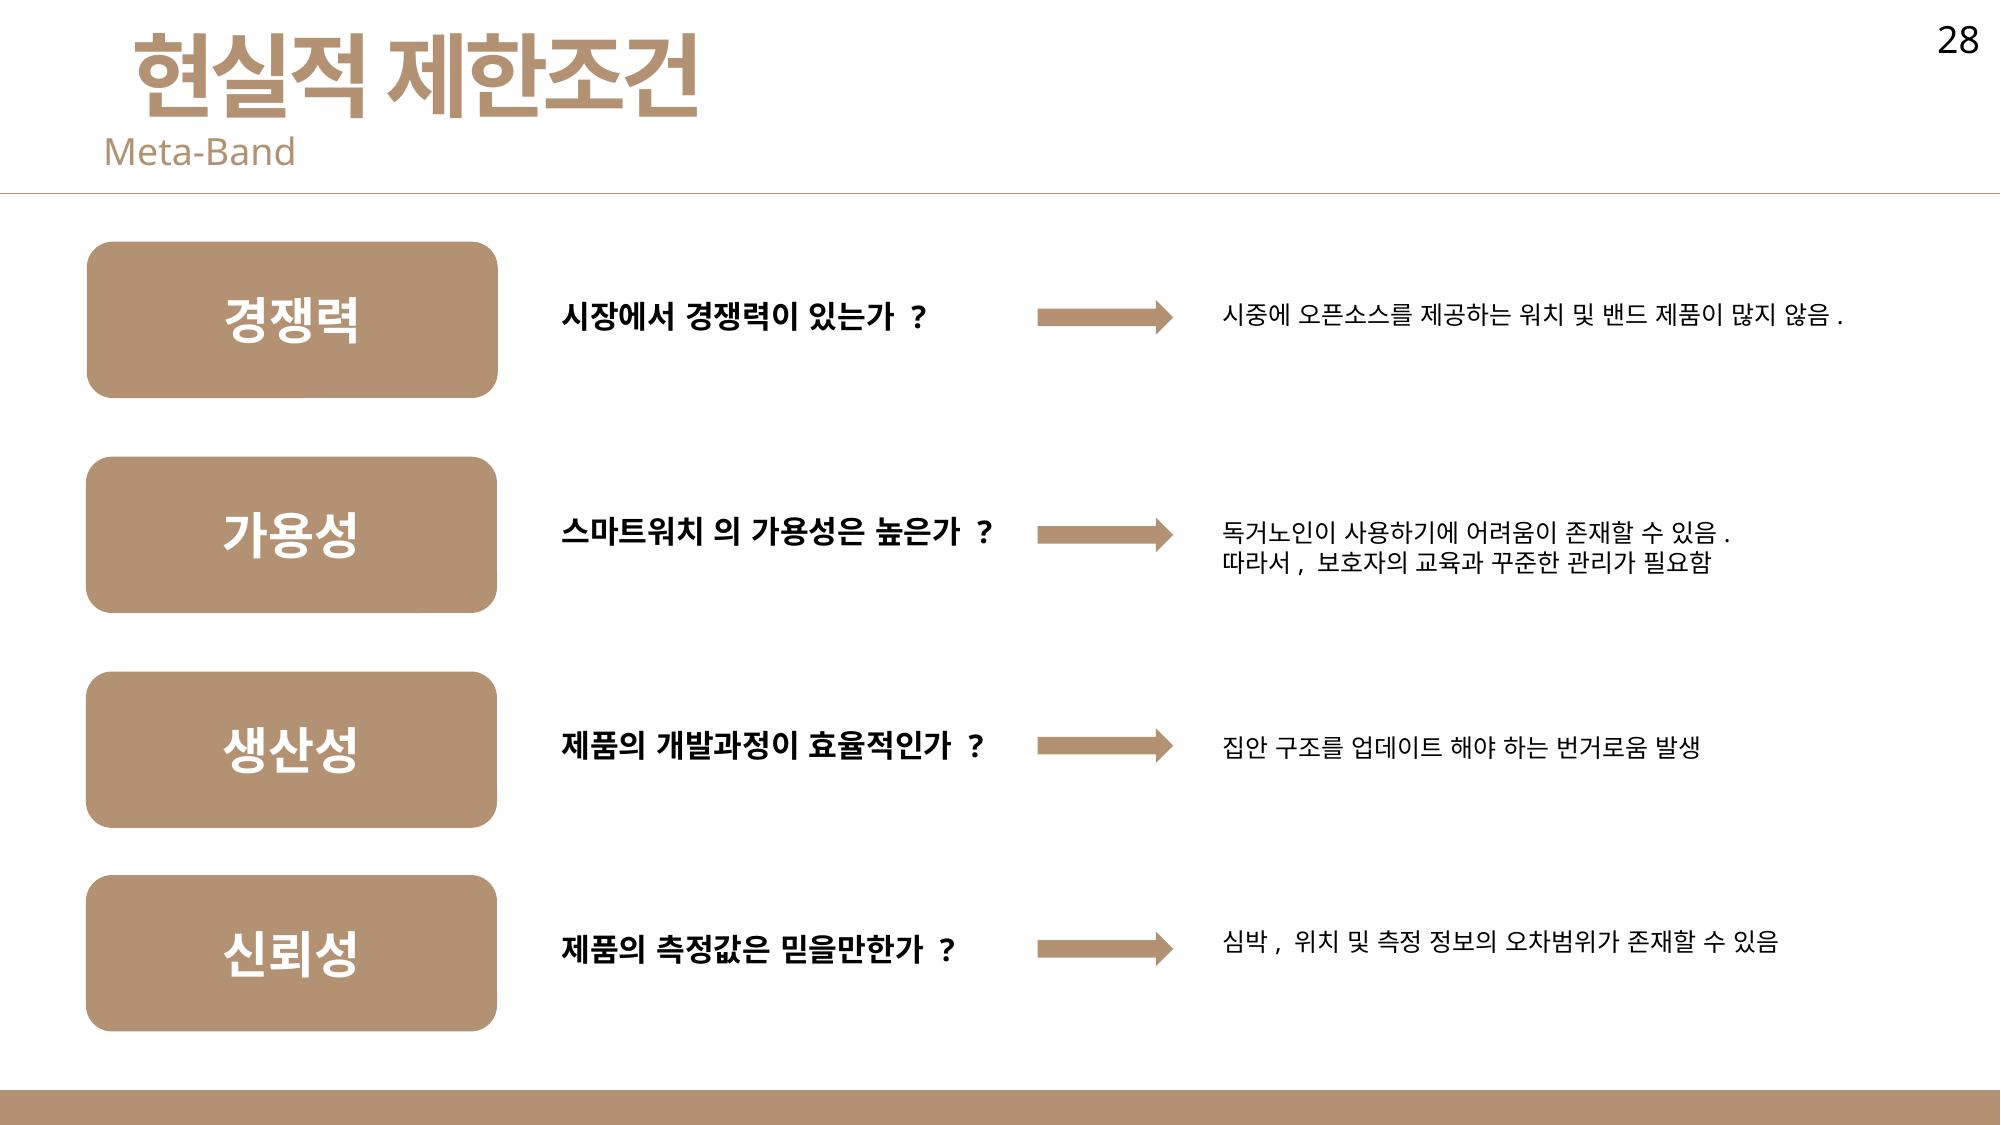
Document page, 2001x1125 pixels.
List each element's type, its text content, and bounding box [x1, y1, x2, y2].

text_box [1036, 725, 1175, 766]
text_box 시장에서 경쟁력이 있는가 ? [546, 289, 1038, 342]
text_box 현실적 제한조건 [116, 11, 721, 136]
text_box 경쟁력 [85, 240, 499, 400]
text_box 가용성 [84, 455, 499, 615]
text_box 시중에 오픈소스를 제공하는 워치 및 밴드 제품이 많지 않음. [1208, 292, 1918, 337]
text_box 집안 구조를 업데이트 해야 하는 번거로움 발생 [1208, 725, 1918, 771]
text_box Meta-Band [88, 120, 1090, 181]
text_box 28 [1917, 8, 2000, 68]
text_box 심박, 위치 및 측정 정보의 오차범위가 존재할 수 있음 [1208, 918, 1918, 964]
text_box 신뢰성 [84, 874, 499, 1033]
text_box 독거노인이 사용하기에 어려움이 존재할 수 있음. 따라서, 보호자의 교육과 꾸준한 관리가 필요함 [1208, 510, 1918, 585]
text_box [1036, 297, 1175, 338]
text_box [1036, 515, 1175, 555]
text_box 제품의 측정값은 믿을만한가 ? [546, 922, 1038, 976]
text_box [0, 1089, 2000, 1125]
text_box 스마트워치 의 가용성은 높은가 ? [546, 504, 1038, 558]
text_box [1036, 929, 1175, 969]
text_box 제품의 개발과정이 효율적인가 ? [546, 718, 1096, 772]
text_box 생산성 [84, 670, 499, 829]
